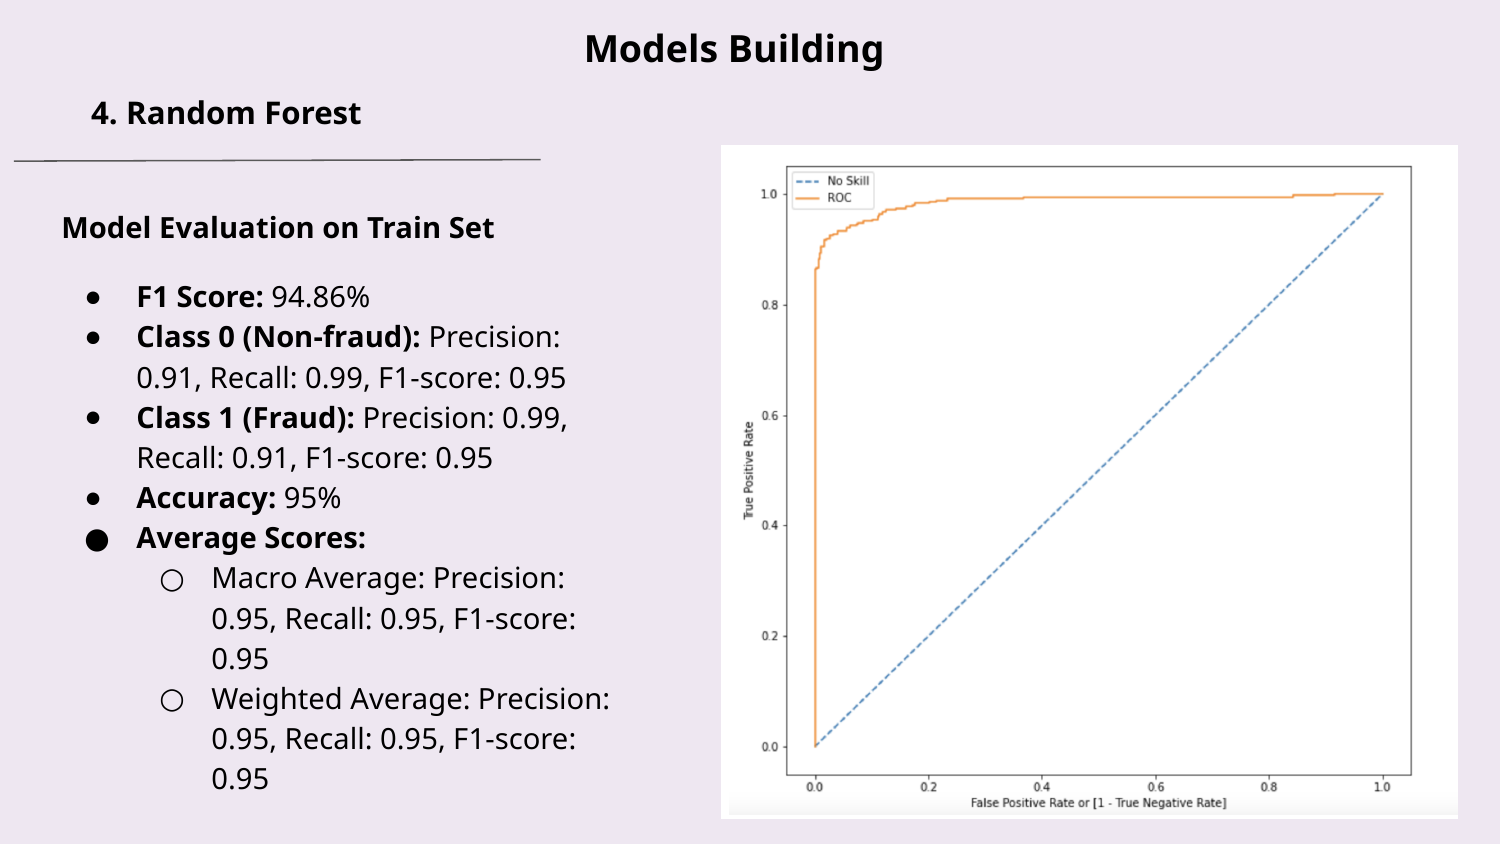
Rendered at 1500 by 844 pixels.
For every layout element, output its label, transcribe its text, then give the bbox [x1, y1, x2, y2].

text_box Models Building [359, 2, 1141, 65]
text_box Model Evaluation on Train Set F1 Score: 94.86% Class 0 (Non-fraud): Precision: 0.91, Recall: 0.99, F1-score: 0.95 Class 1 (Fraud): Precision: 0.99, Recall: 0.91, F1-score: 0.95 Accuracy: 95% Average Scores: Macro Average: Precision: 0.95, Recall: 0.95, F1-score: 0.95 Weighted Average: Precision: 0.95, Recall: 0.95, F1-score: 0.95 [46, 189, 636, 767]
text_box 4. Random Forest [76, 72, 508, 153]
picture [720, 145, 1458, 819]
